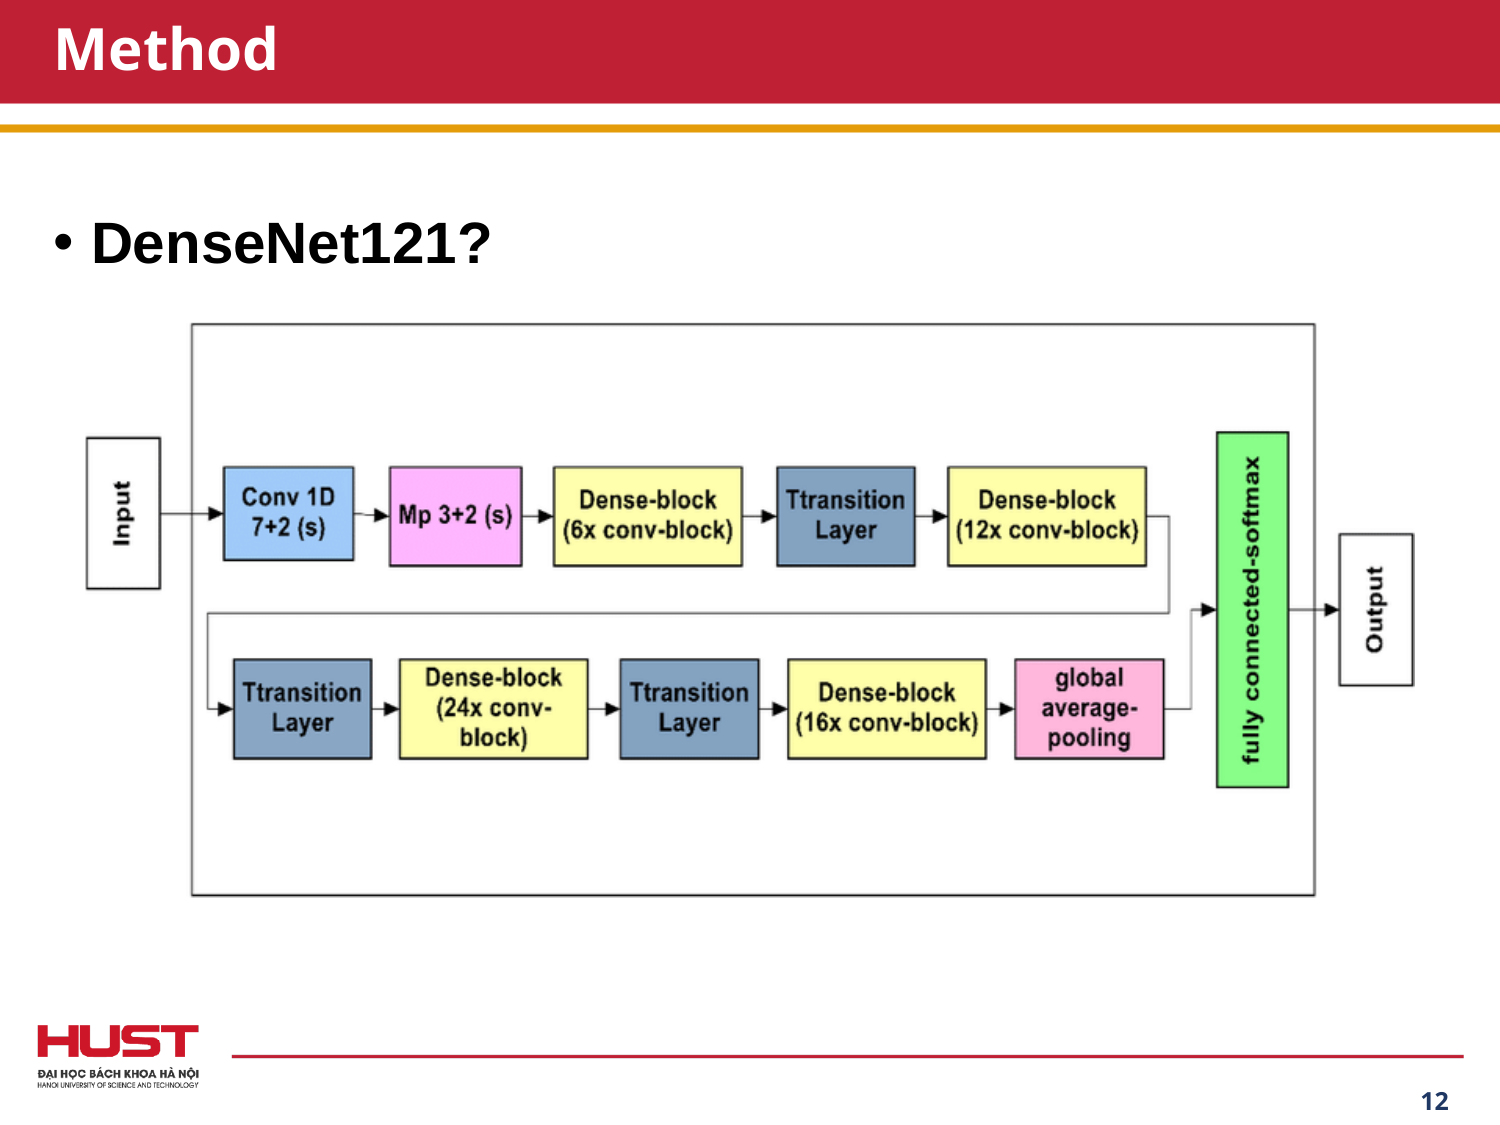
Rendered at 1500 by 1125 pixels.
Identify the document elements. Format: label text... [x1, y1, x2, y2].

list DenseNet121? [38, 205, 1422, 920]
slide_number ‹#› [1126, 1078, 1464, 1125]
picture [0, 0, 1500, 1125]
title Method [38, 12, 1462, 87]
